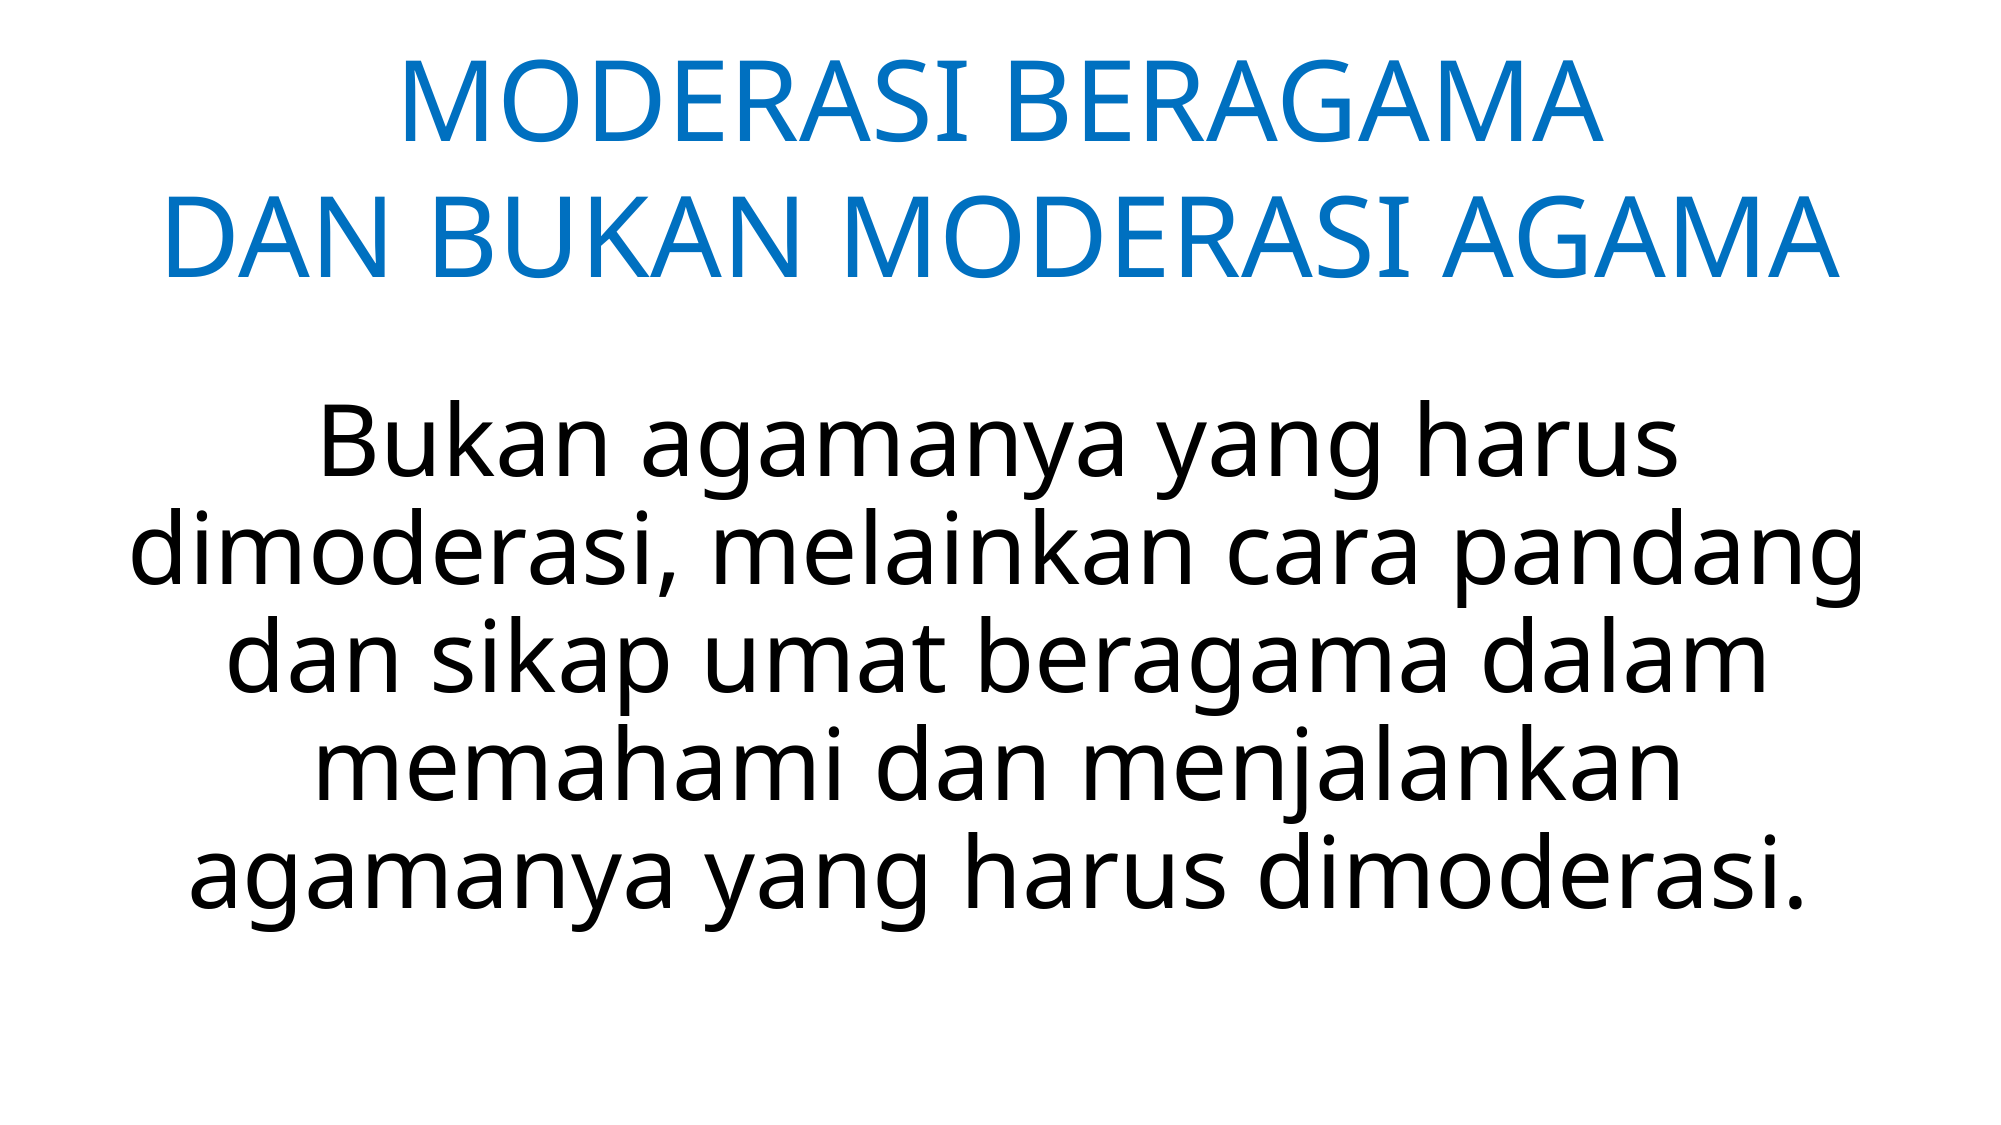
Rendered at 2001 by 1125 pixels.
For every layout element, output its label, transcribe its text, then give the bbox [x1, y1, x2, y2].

text_box Bukan agamanya yang harus dimoderasi, melainkan cara pandang dan sikap umat beragama dalam memahami dan menjalankan agamanya yang harus dimoderasi. [74, 382, 1924, 891]
subtitle DAN BUKAN MODERASI AGAMA [126, 172, 1874, 278]
title MODERASI BERAGAMA [249, 68, 1750, 172]
